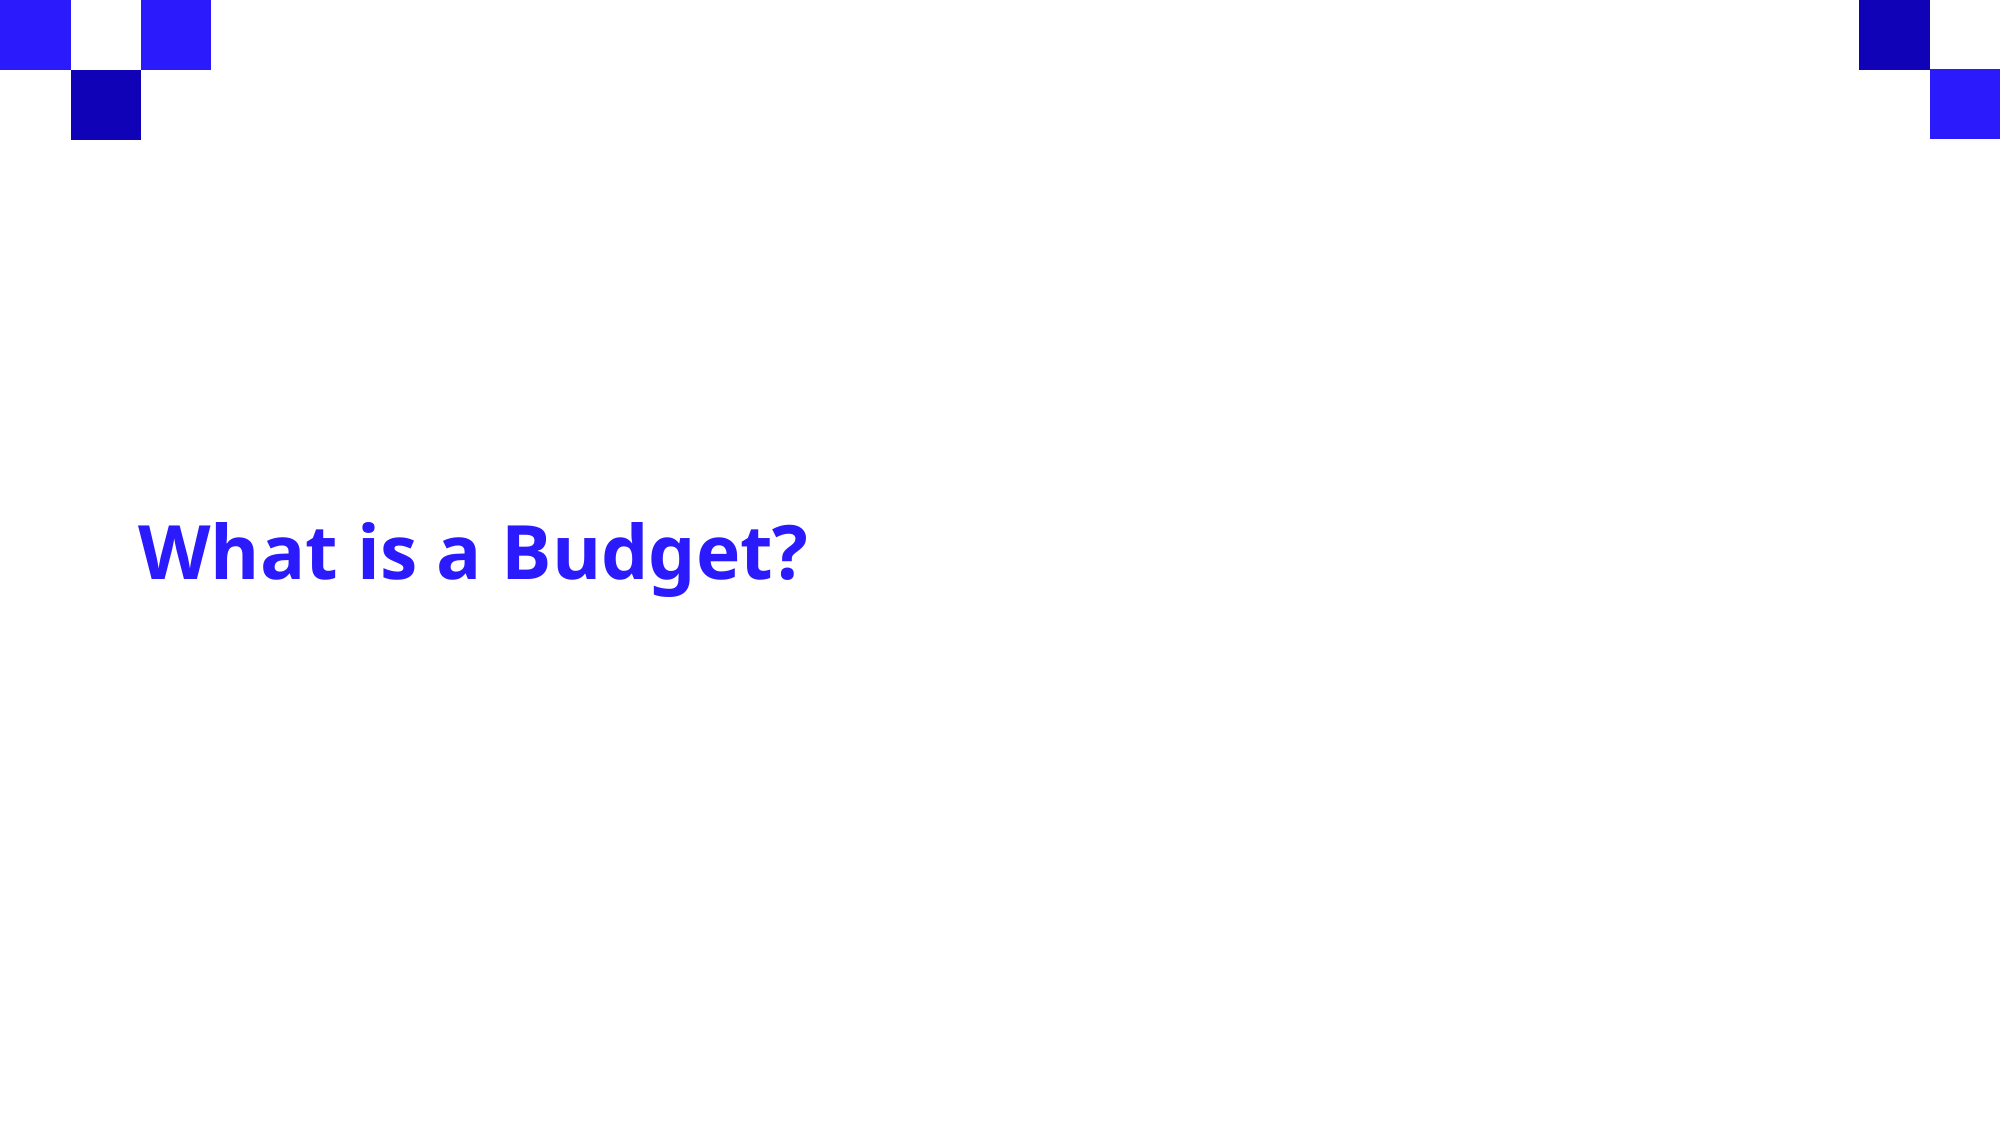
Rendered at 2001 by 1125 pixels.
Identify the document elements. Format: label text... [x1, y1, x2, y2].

title What is a Budget? [138, 143, 818, 955]
